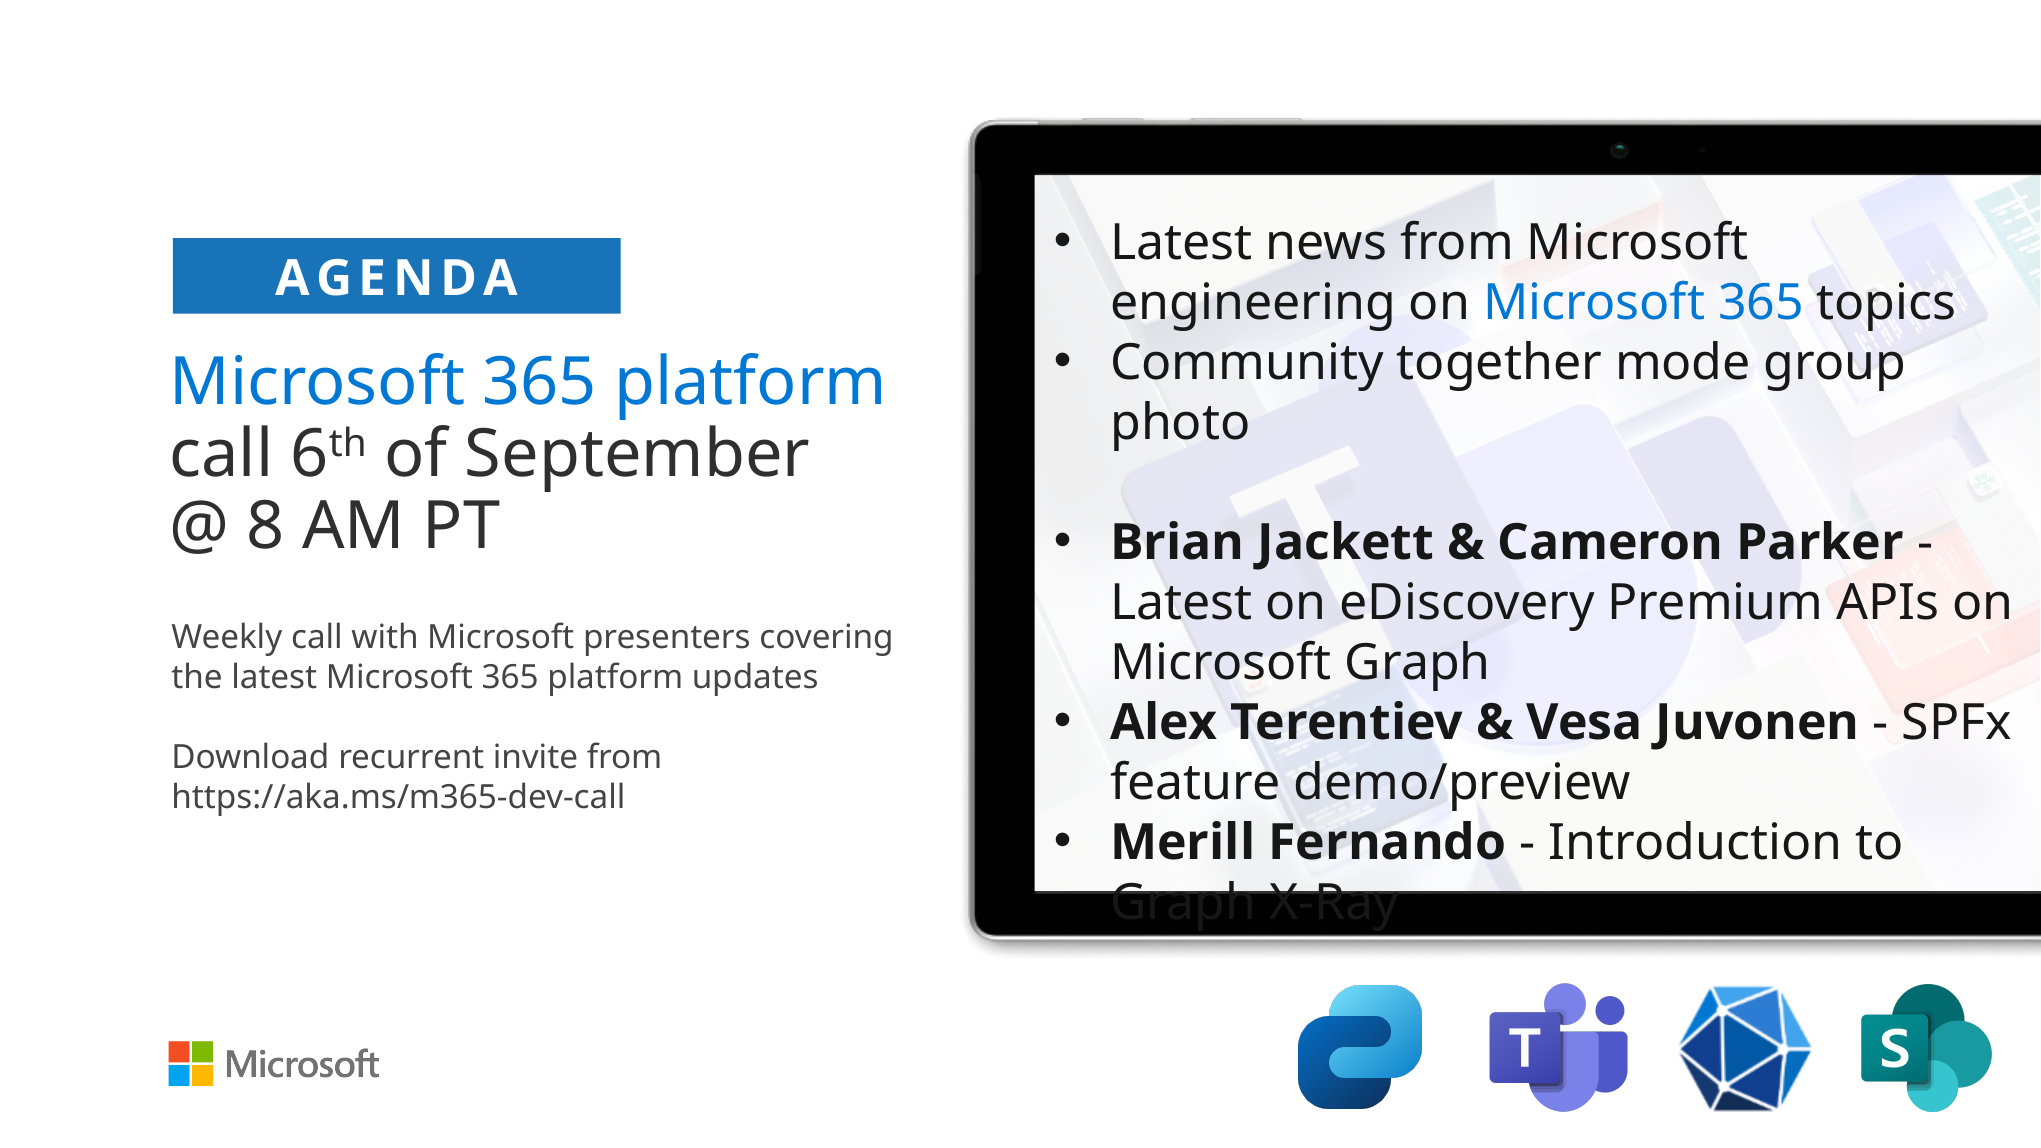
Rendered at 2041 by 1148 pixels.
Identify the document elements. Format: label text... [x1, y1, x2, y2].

picture [139, 1014, 409, 1114]
text_box AGENDA [172, 237, 622, 315]
picture [953, 107, 2041, 1145]
text_box Weekly call with Microsoft presenters covering the latest Microsoft 365 platform updates Download recurrent invite from https://aka.ms/m365-dev-call [156, 607, 941, 823]
text_box Microsoft 365 platform call 6th of September @ 8 AM PT [139, 322, 953, 587]
